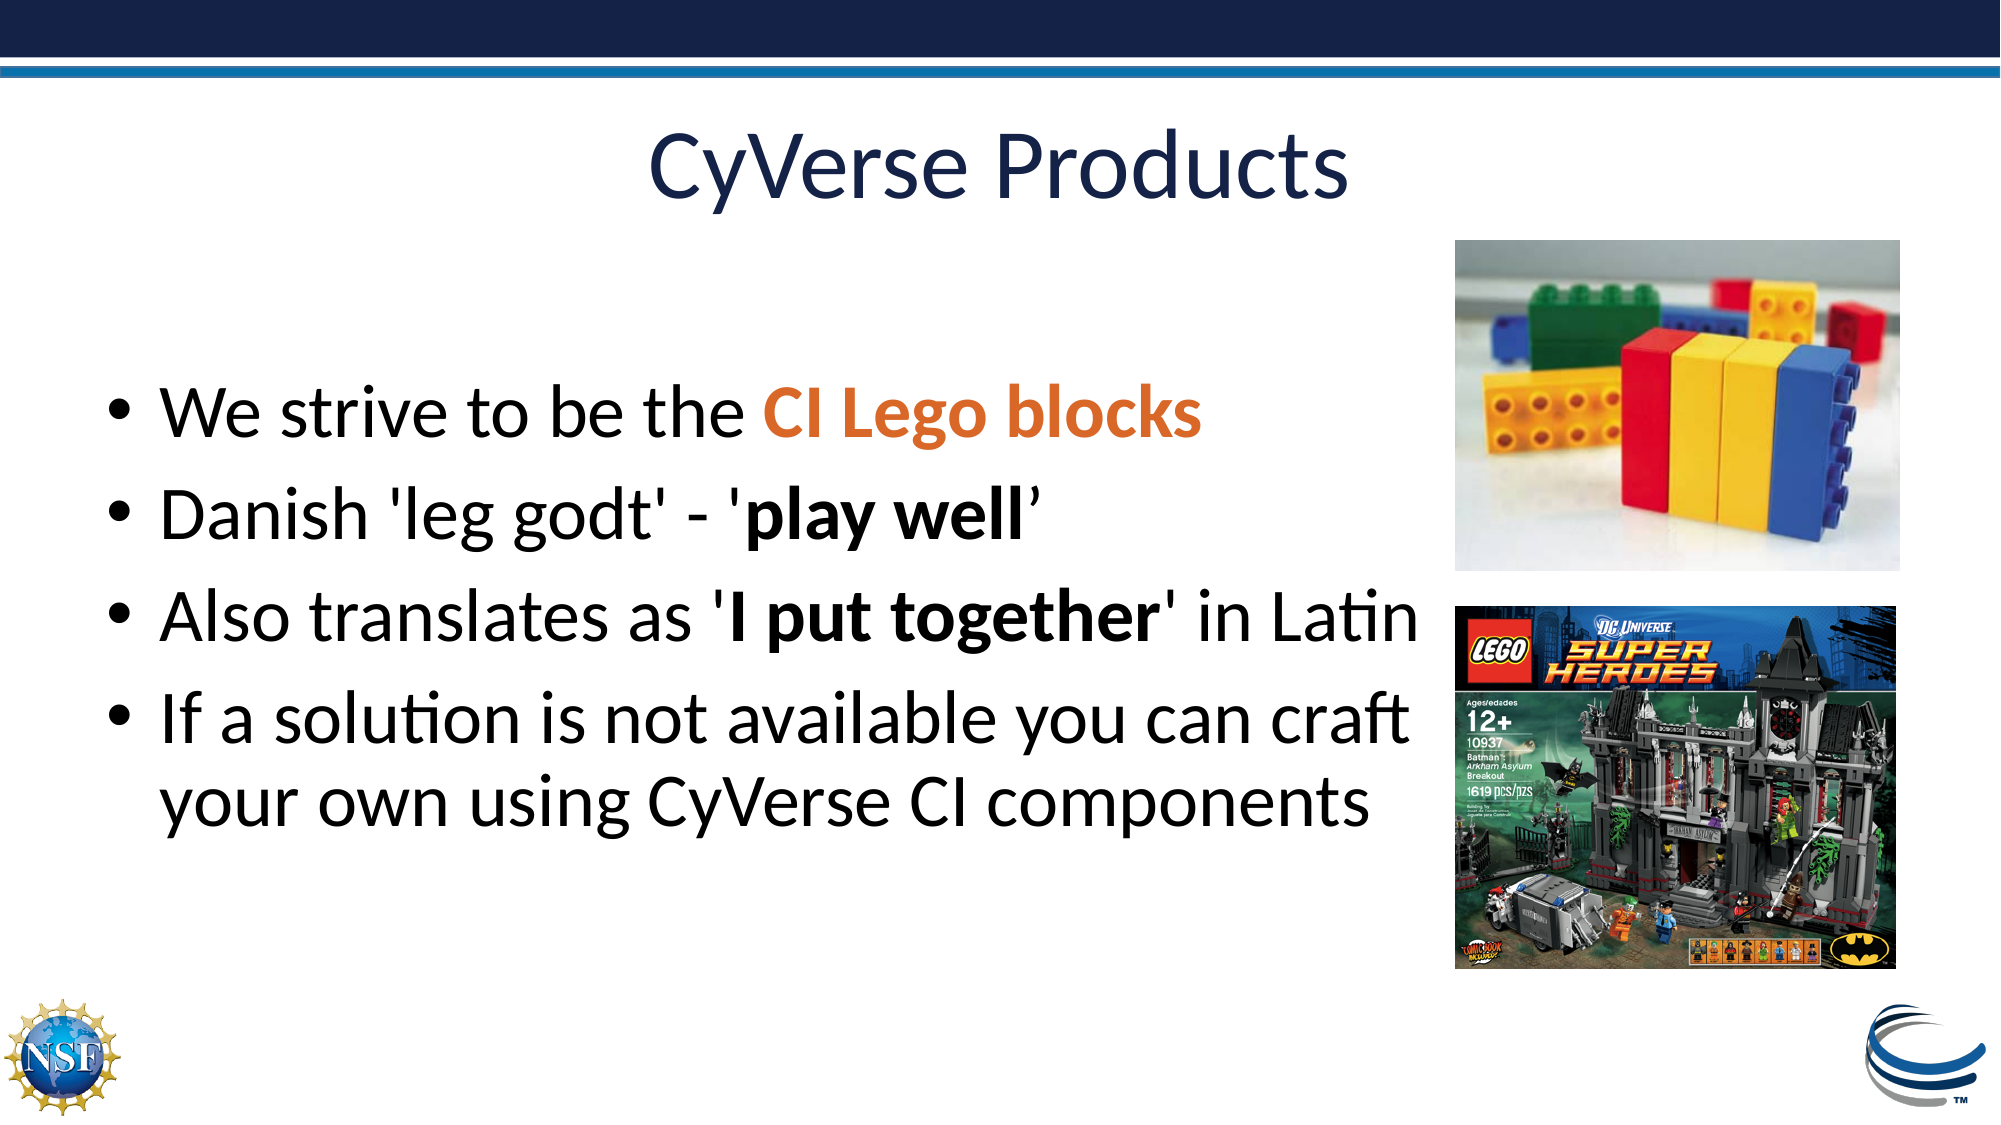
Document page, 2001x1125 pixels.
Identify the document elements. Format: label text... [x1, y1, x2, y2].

picture [2, 996, 122, 1117]
title CyVerse Products [0, 84, 2000, 228]
picture [1838, 976, 2001, 1125]
text_box We strive to be the CI Lego blocks Danish 'leg godt' - 'play well’ Also translates as 'I put together' in Latin If a solution is not available you can craft your own using CyVerse CI components [91, 364, 1455, 1001]
picture [1454, 240, 1900, 571]
picture [1454, 605, 1897, 970]
